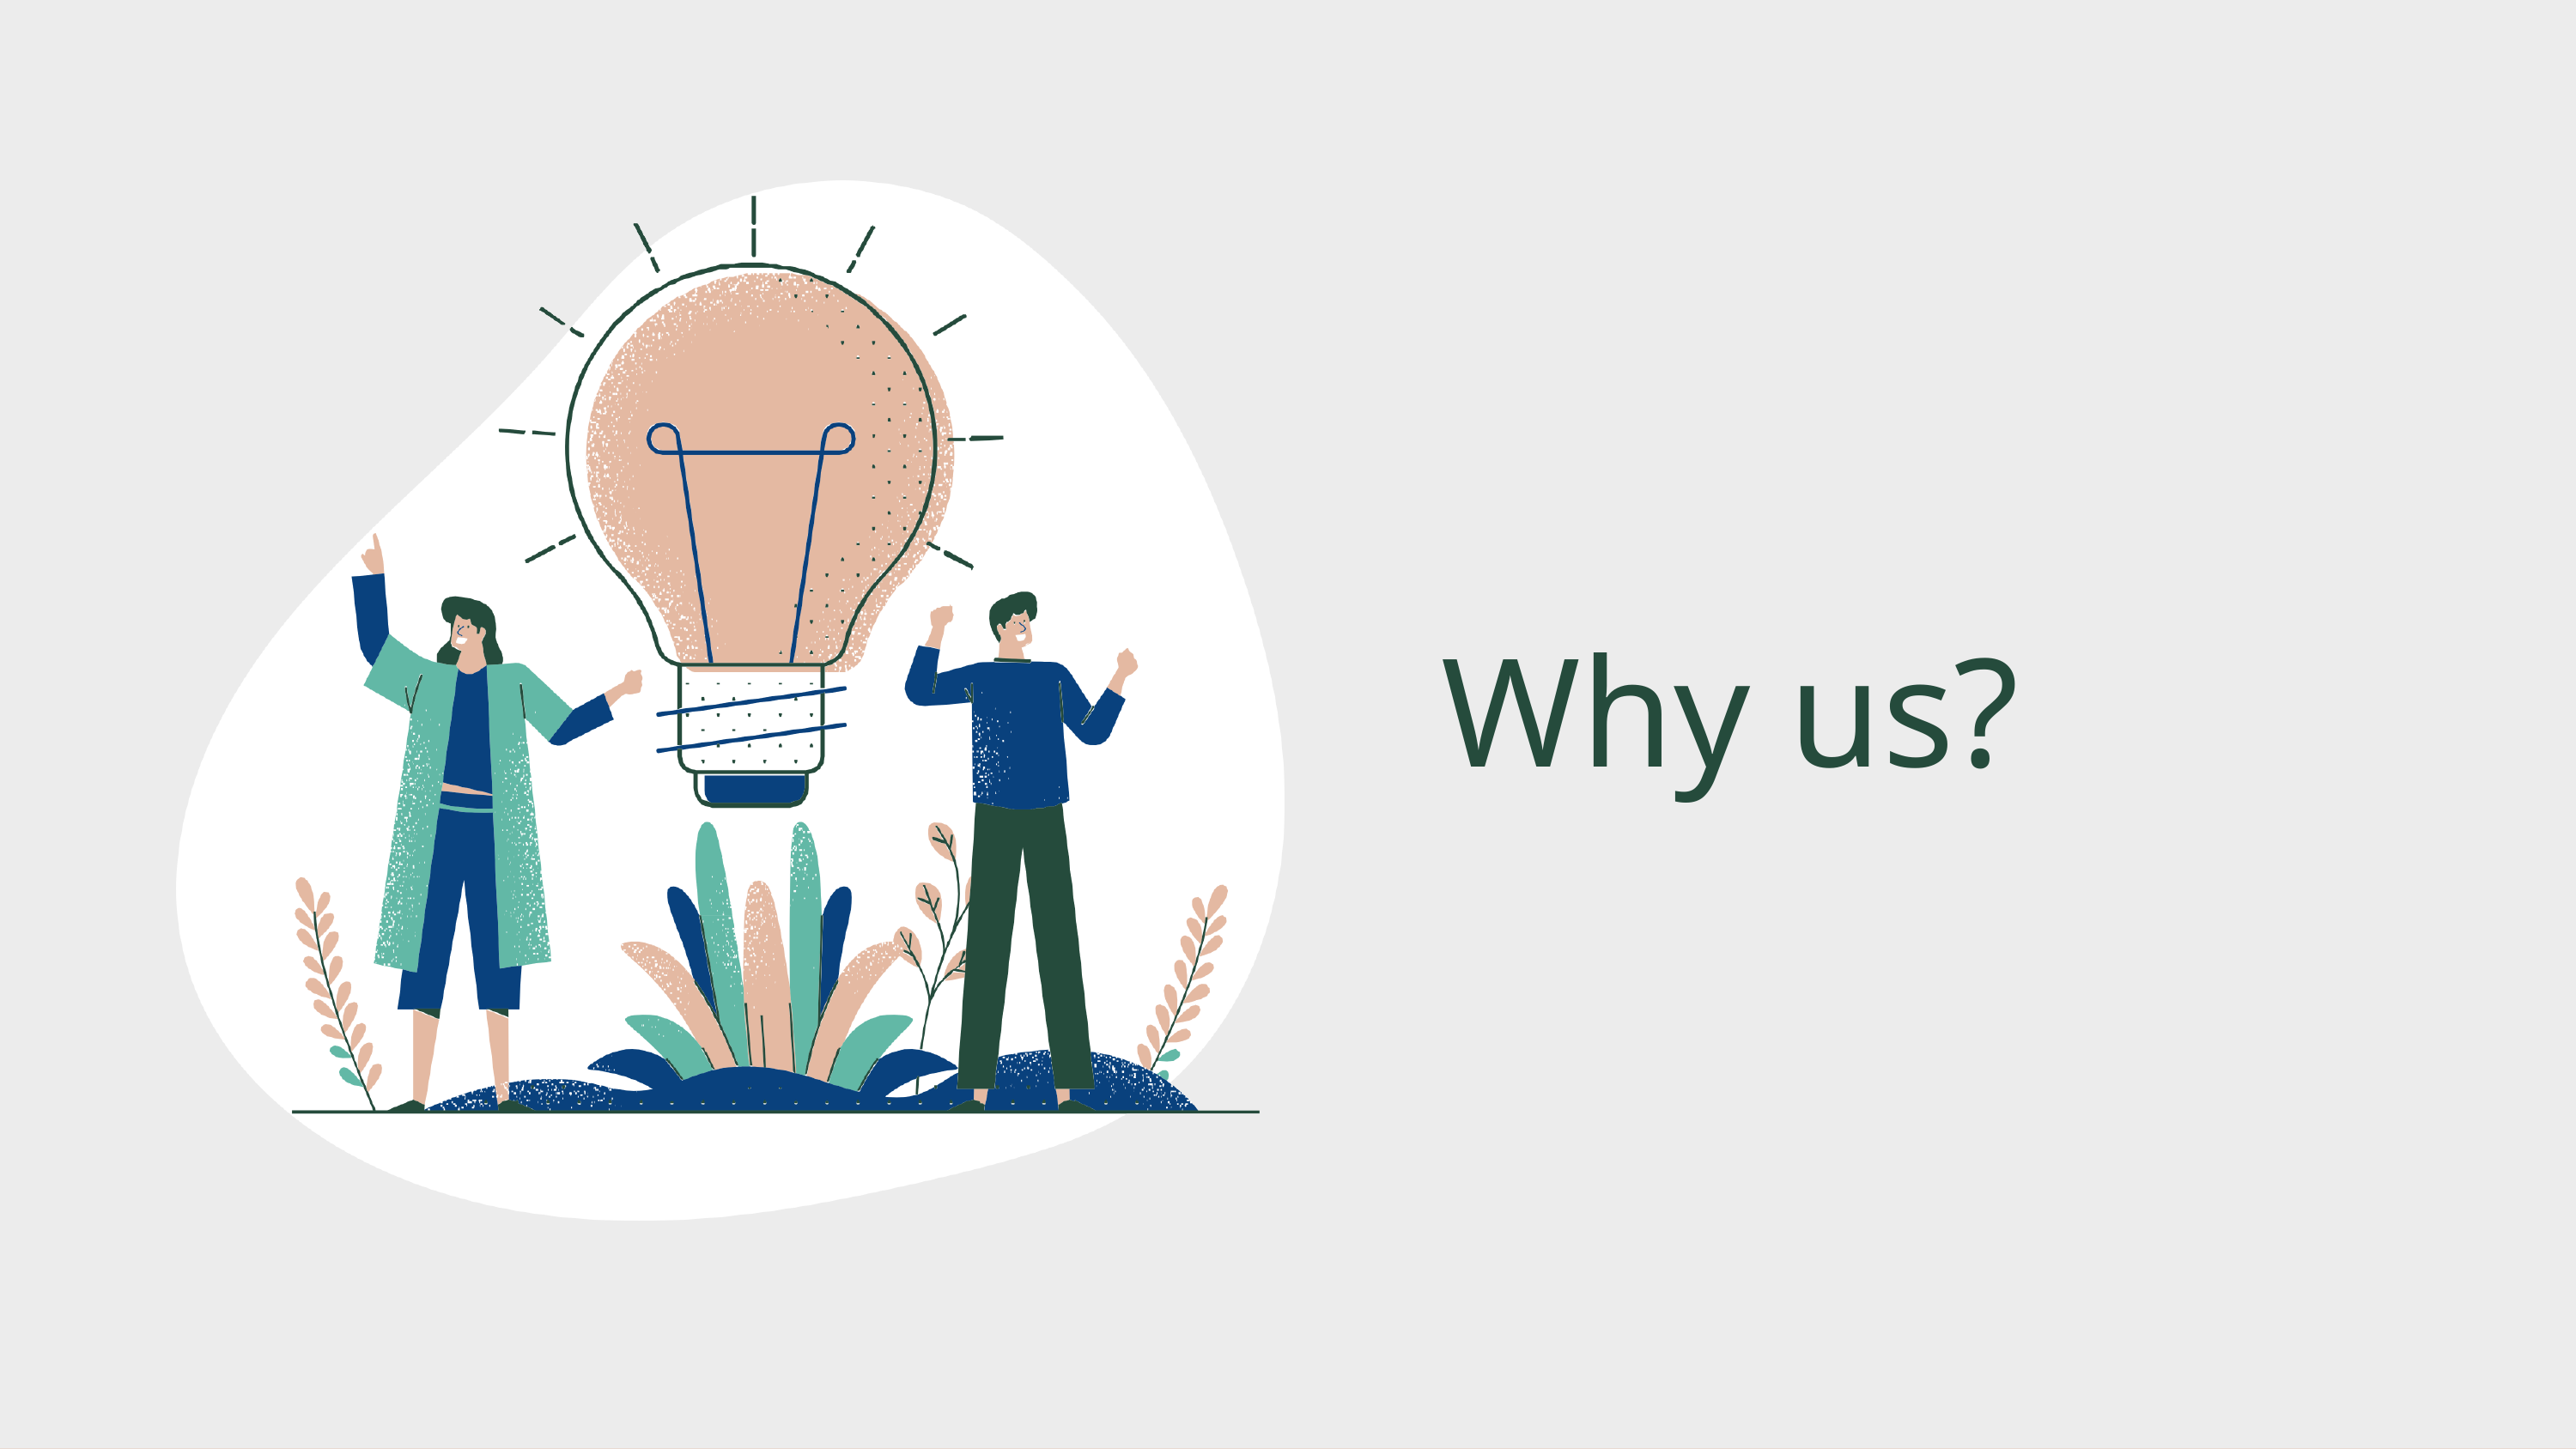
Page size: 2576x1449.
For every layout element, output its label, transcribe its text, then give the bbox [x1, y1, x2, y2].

title Why us? [1439, 615, 2298, 800]
text_box [176, 180, 1285, 1221]
